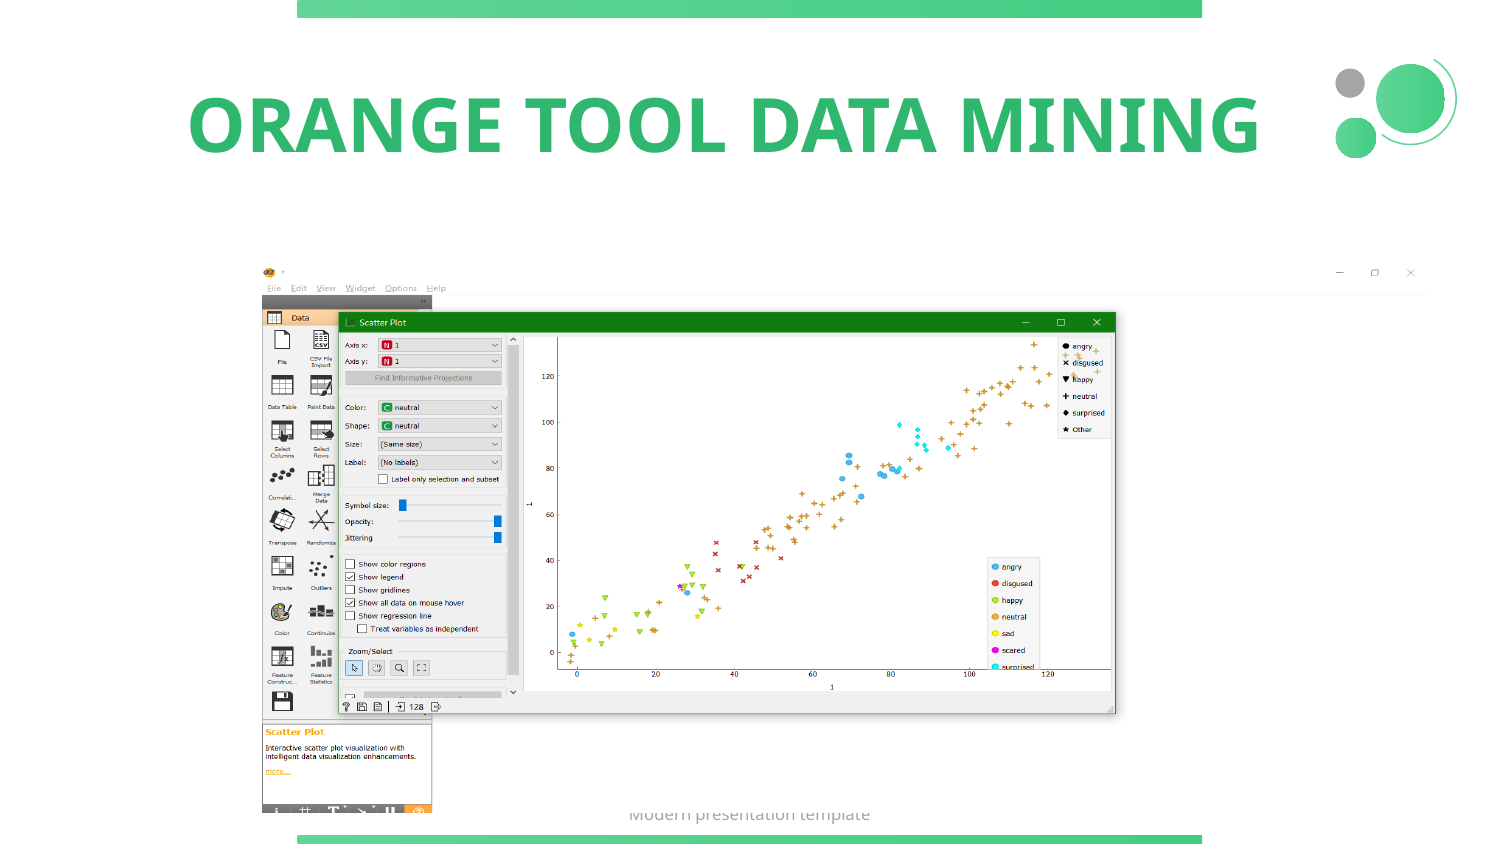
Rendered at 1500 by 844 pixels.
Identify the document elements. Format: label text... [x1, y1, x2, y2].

picture [261, 264, 1430, 813]
text_box ORANGE TOOL DATA MINING [152, 72, 1298, 175]
